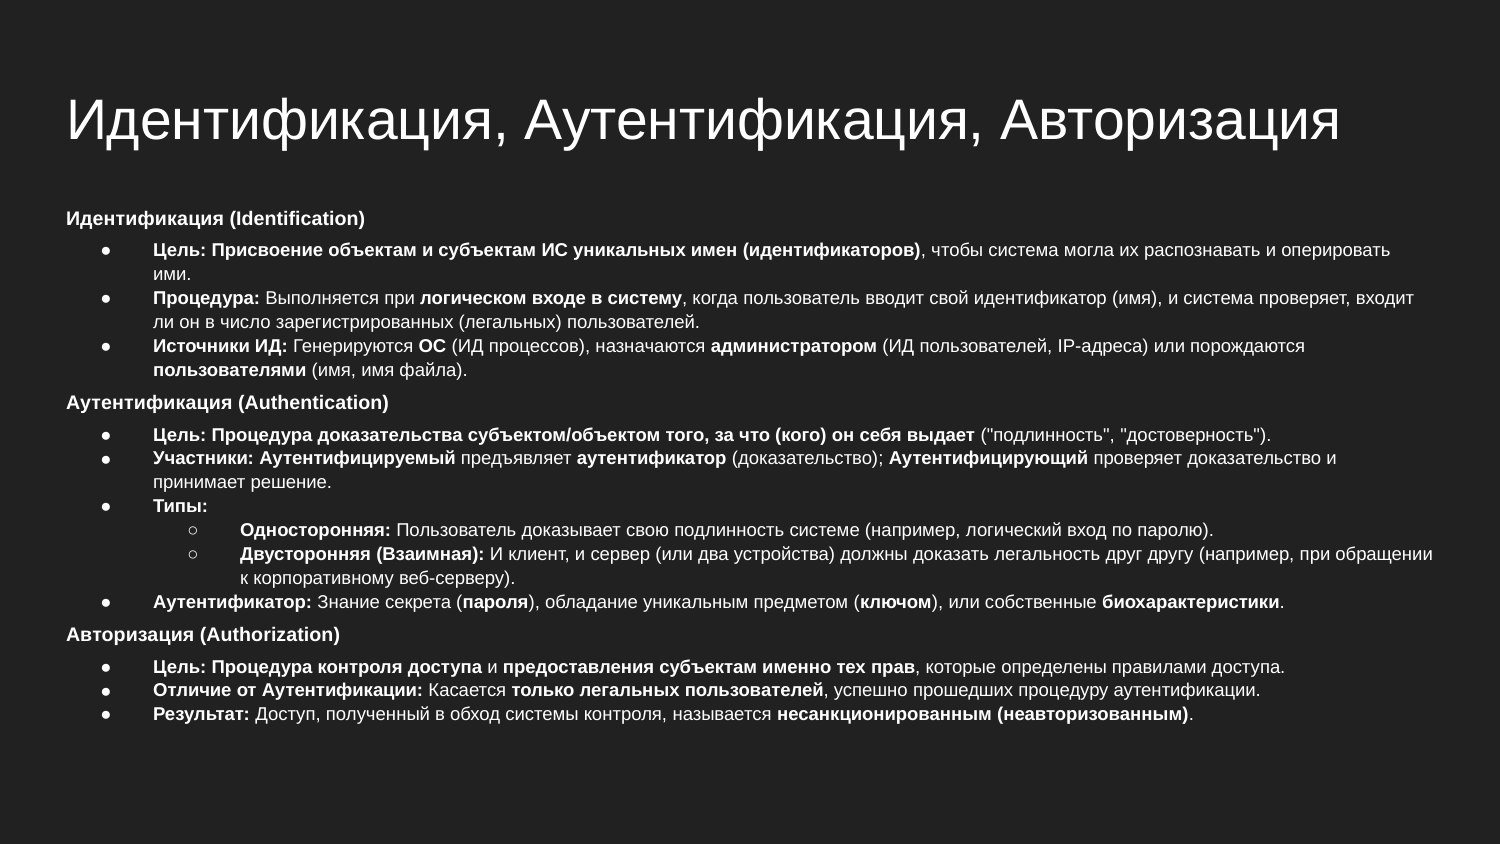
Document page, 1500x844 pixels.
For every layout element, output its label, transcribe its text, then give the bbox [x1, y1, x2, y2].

title Идентификация, Аутентификация, Авторизация [51, 72, 1449, 167]
list Идентификация (Identification) Цель: Присвоение объектам и субъектам ИС уникальных имен (идентификаторов), чтобы система могла их распознавать и оперировать ими. Процедура: Выполняется при логическом входе в систему, когда пользователь вводит свой идентификатор (имя), и система проверяет, входит ли он в число зарегистрированных (легальных) пользователей. Источники ИД: Генерируются ОС (ИД процессов), назначаются администратором (ИД пользователей, IP-адреса) или порождаются пользователями (имя, имя файла). Аутентификация (Authentication) Цель: Процедура доказательства субъектом/объектом того, за что (кого) он себя выдает ("подлинность", "достоверность"). Участники: Аутентифицируемый предъявляет аутентификатор (доказательство); Аутентифицирующий проверяет доказательство и принимает решение. Типы: Односторонняя: Пользователь доказывает свою подлинность системе (например, логический вход по паролю). Двусторонняя (Взаимная): И клиент, и сервер (или два устройства) должны доказать легальность друг другу (например, при обращении к корпоративному веб-серверу). Аутентификатор: Знание секрета (пароля), обладание уникальным предметом (ключом), или собственные биохарактеристики. Авторизация (Authorization) Цель: Процедура контроля доступа и предоставления субъектам именно тех прав, которые определены правилами доступа. Отличие от Аутентификации: Касается только легальных пользователей, успешно прошедших процедуру аутентификации. Результат: Доступ, полученный в обход системы контроля, называется несанкционированным (неавторизованным). [51, 189, 1449, 750]
